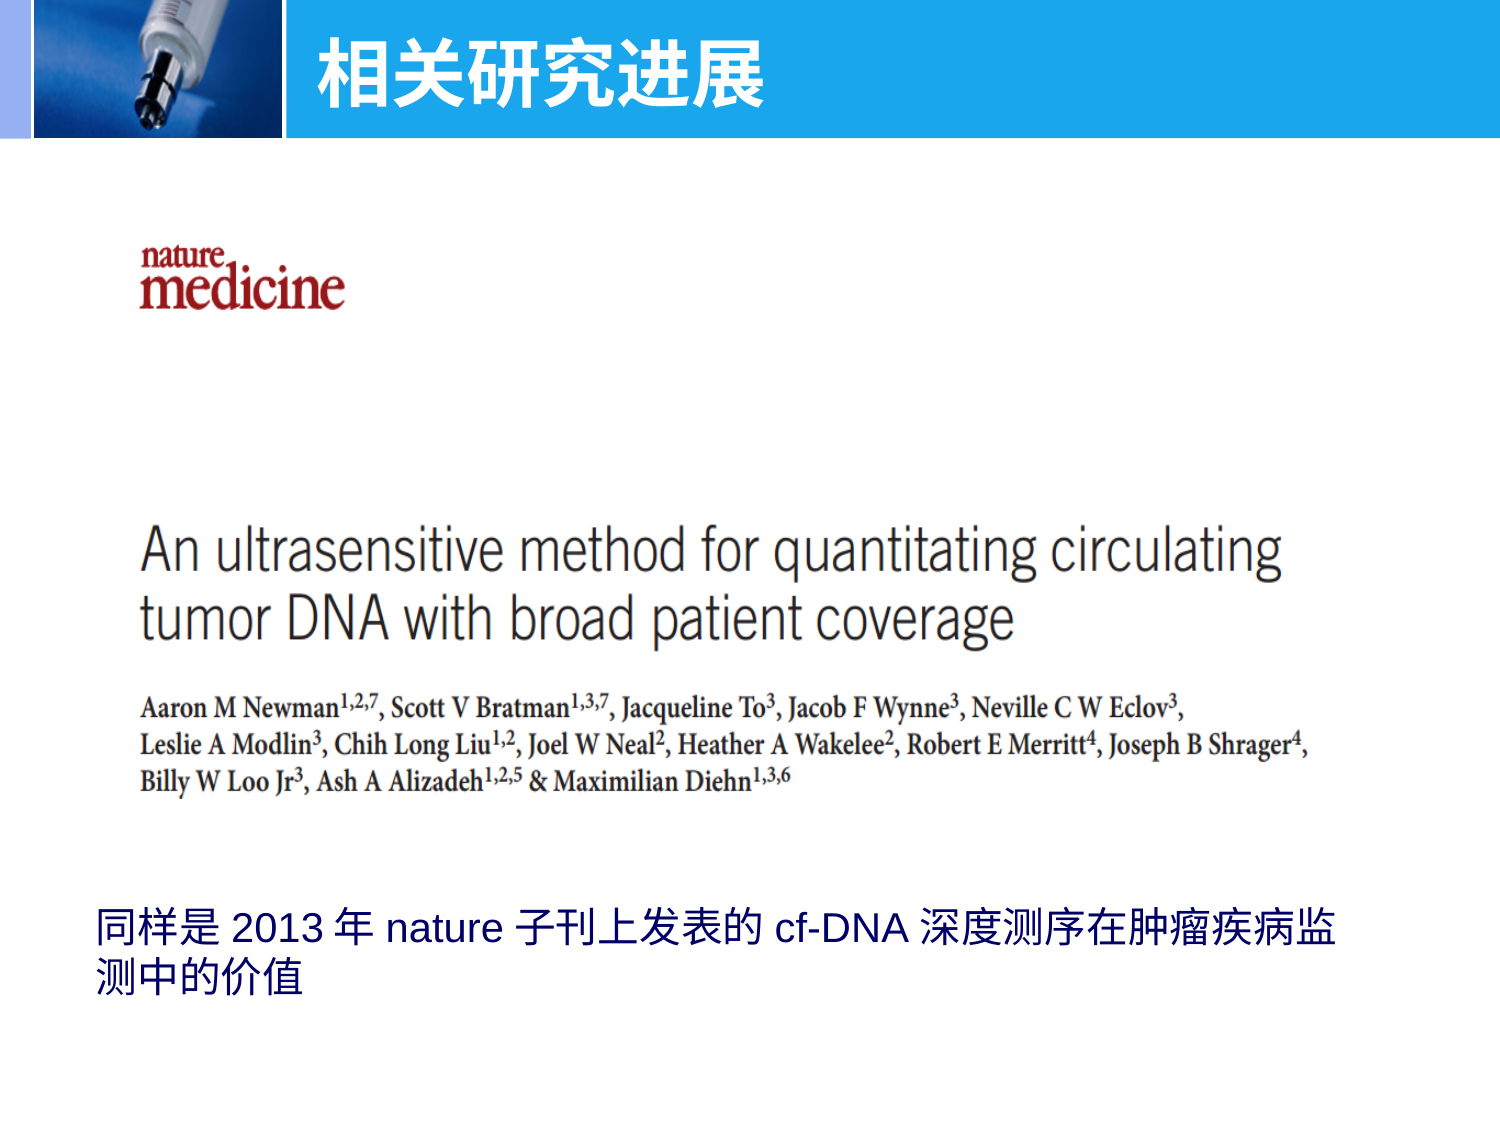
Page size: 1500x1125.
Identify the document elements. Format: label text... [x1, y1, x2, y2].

picture [34, 0, 282, 138]
text_box 同样是2013年nature子刊上发表的cf-DNA深度测序在肿瘤疾病监测中的价值 [80, 893, 1356, 1008]
picture [111, 231, 1325, 800]
title 相关研究进展 [301, 24, 1463, 118]
